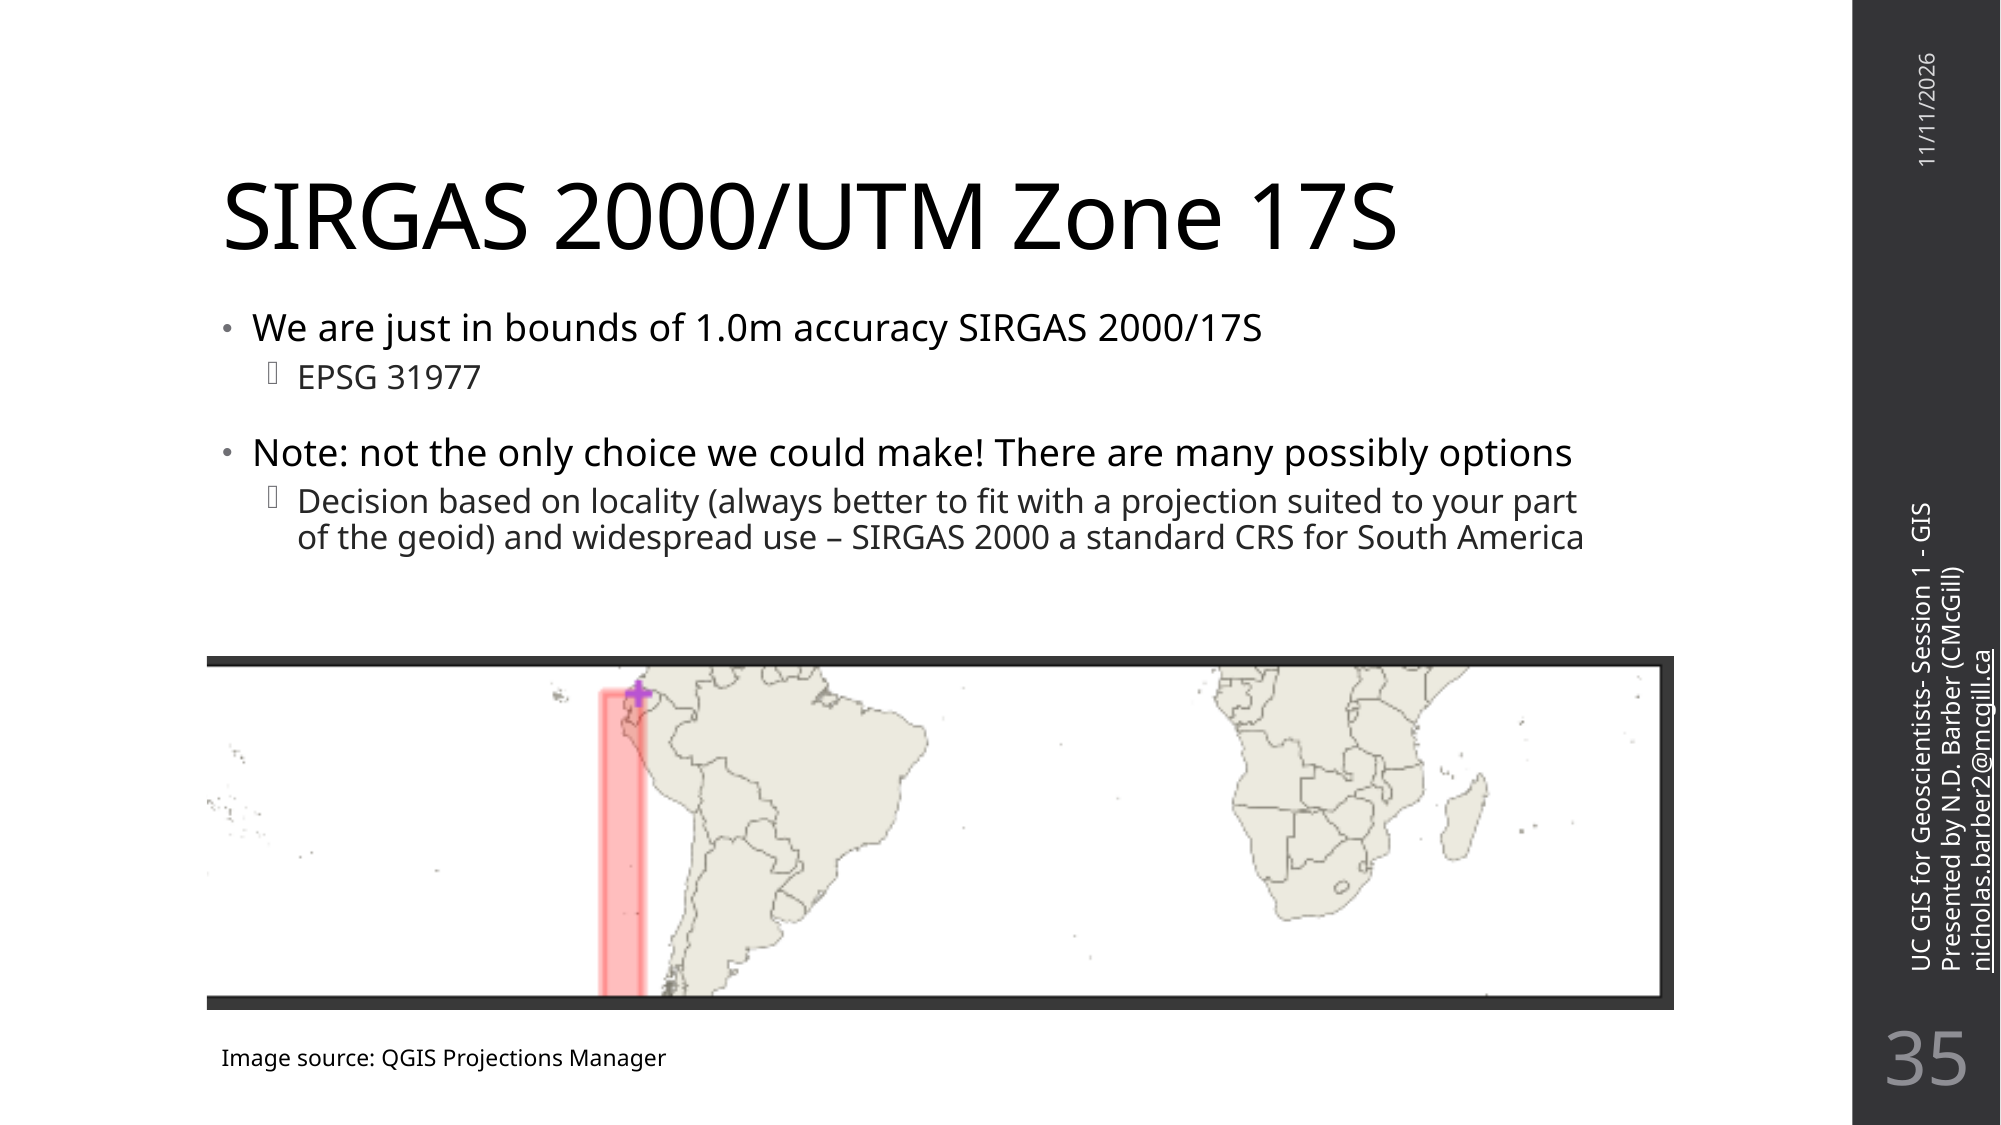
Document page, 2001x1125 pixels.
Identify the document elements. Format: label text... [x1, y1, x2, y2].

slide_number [1897, 37, 1958, 351]
text_box Image source: QGIS Projections Manager [206, 1036, 797, 1079]
picture [206, 656, 1675, 1011]
footer UC GIS for Geoscientists- Session 1 - GIS Presented by N.D. Barber (CMcGill) nicholas.barber2@mcgill.ca [1897, 400, 1958, 988]
list We are just in bounds of 1.0m accuracy SIRGAS 2000/17S EPSG 31977 Note: not the only choice we could make! There are many possibly options Decision based on locality (always better to fit with a projection suited to your part of the geoid) and widespread use – SIRGAS 2000 a standard CRS for South America [206, 299, 1617, 653]
title SIRGAS 2000/UTM Zone 17S [206, 60, 1797, 278]
slide_number 34 [1852, 1012, 2000, 1110]
